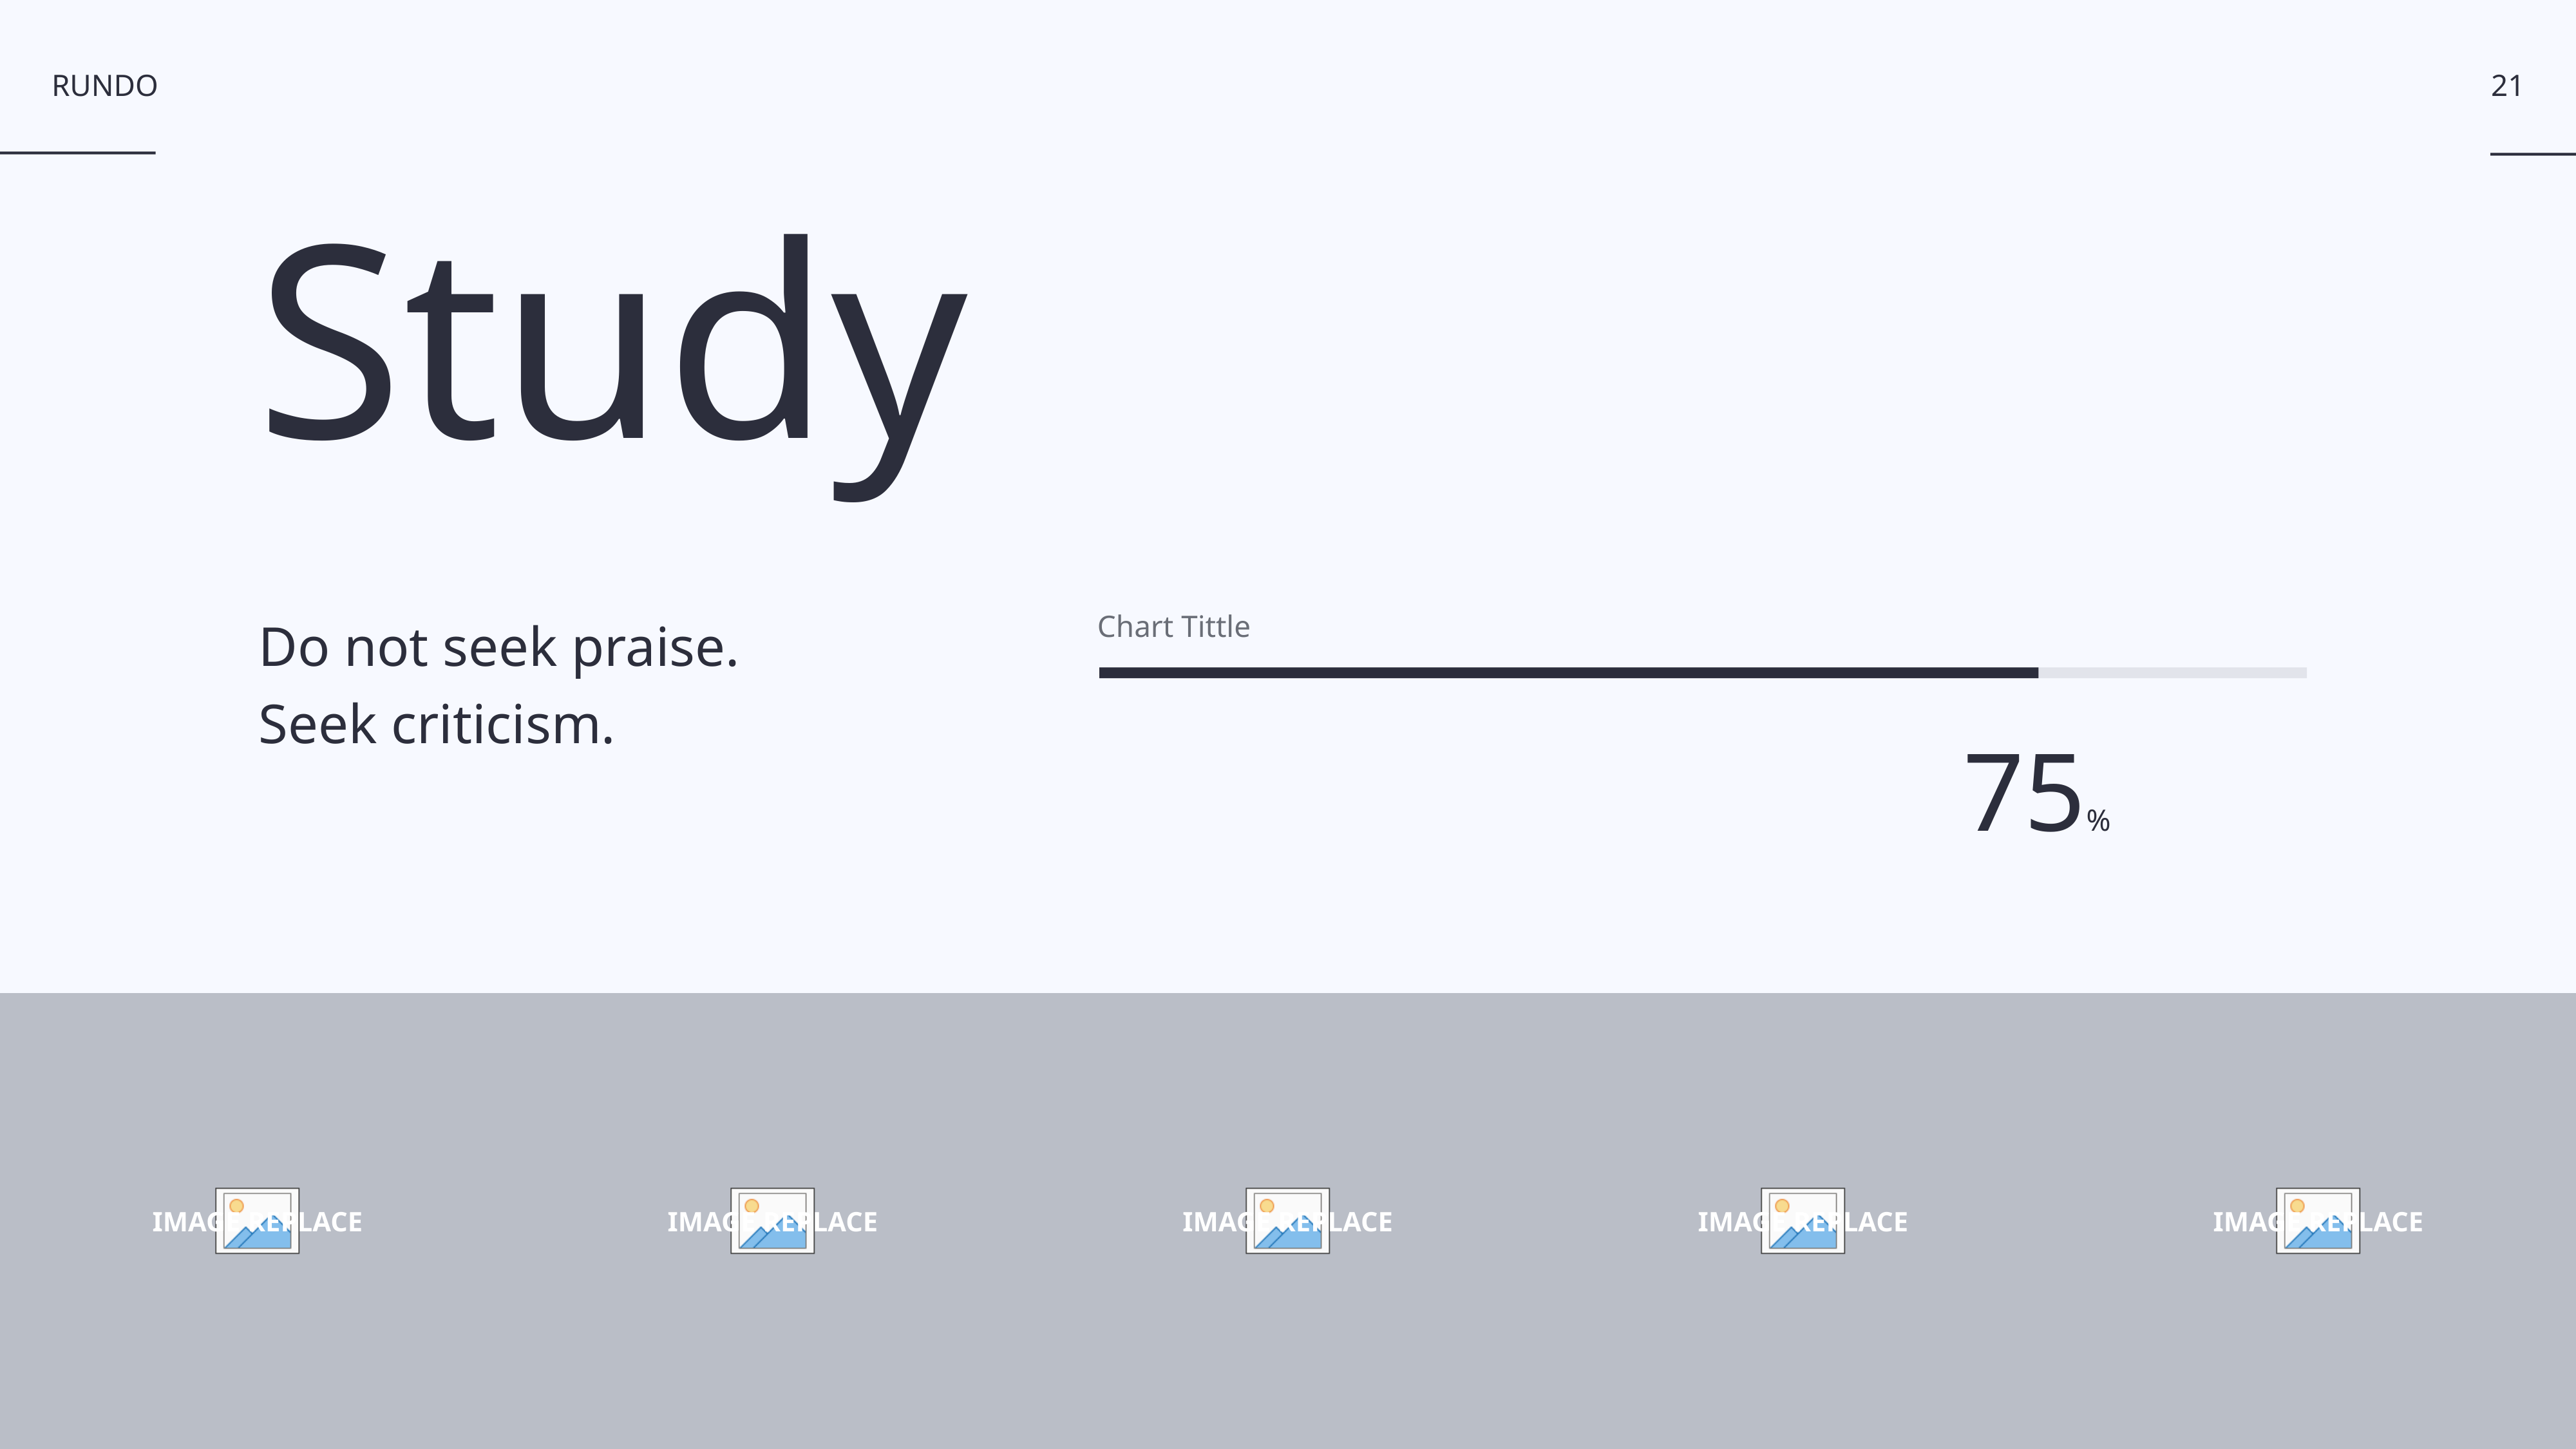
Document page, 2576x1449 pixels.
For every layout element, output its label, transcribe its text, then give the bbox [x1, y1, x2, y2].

slide_number 21 [2490, 66, 2526, 106]
text_box Study [256, 170, 968, 493]
text_box [2039, 667, 2307, 679]
text_box [1099, 667, 2039, 679]
picture [0, 992, 2576, 1449]
text_box Do not seek praise. Seek criticism. [258, 600, 741, 755]
text_box 75% [1963, 723, 2111, 853]
text_box Chart Tittle [1097, 590, 1251, 643]
